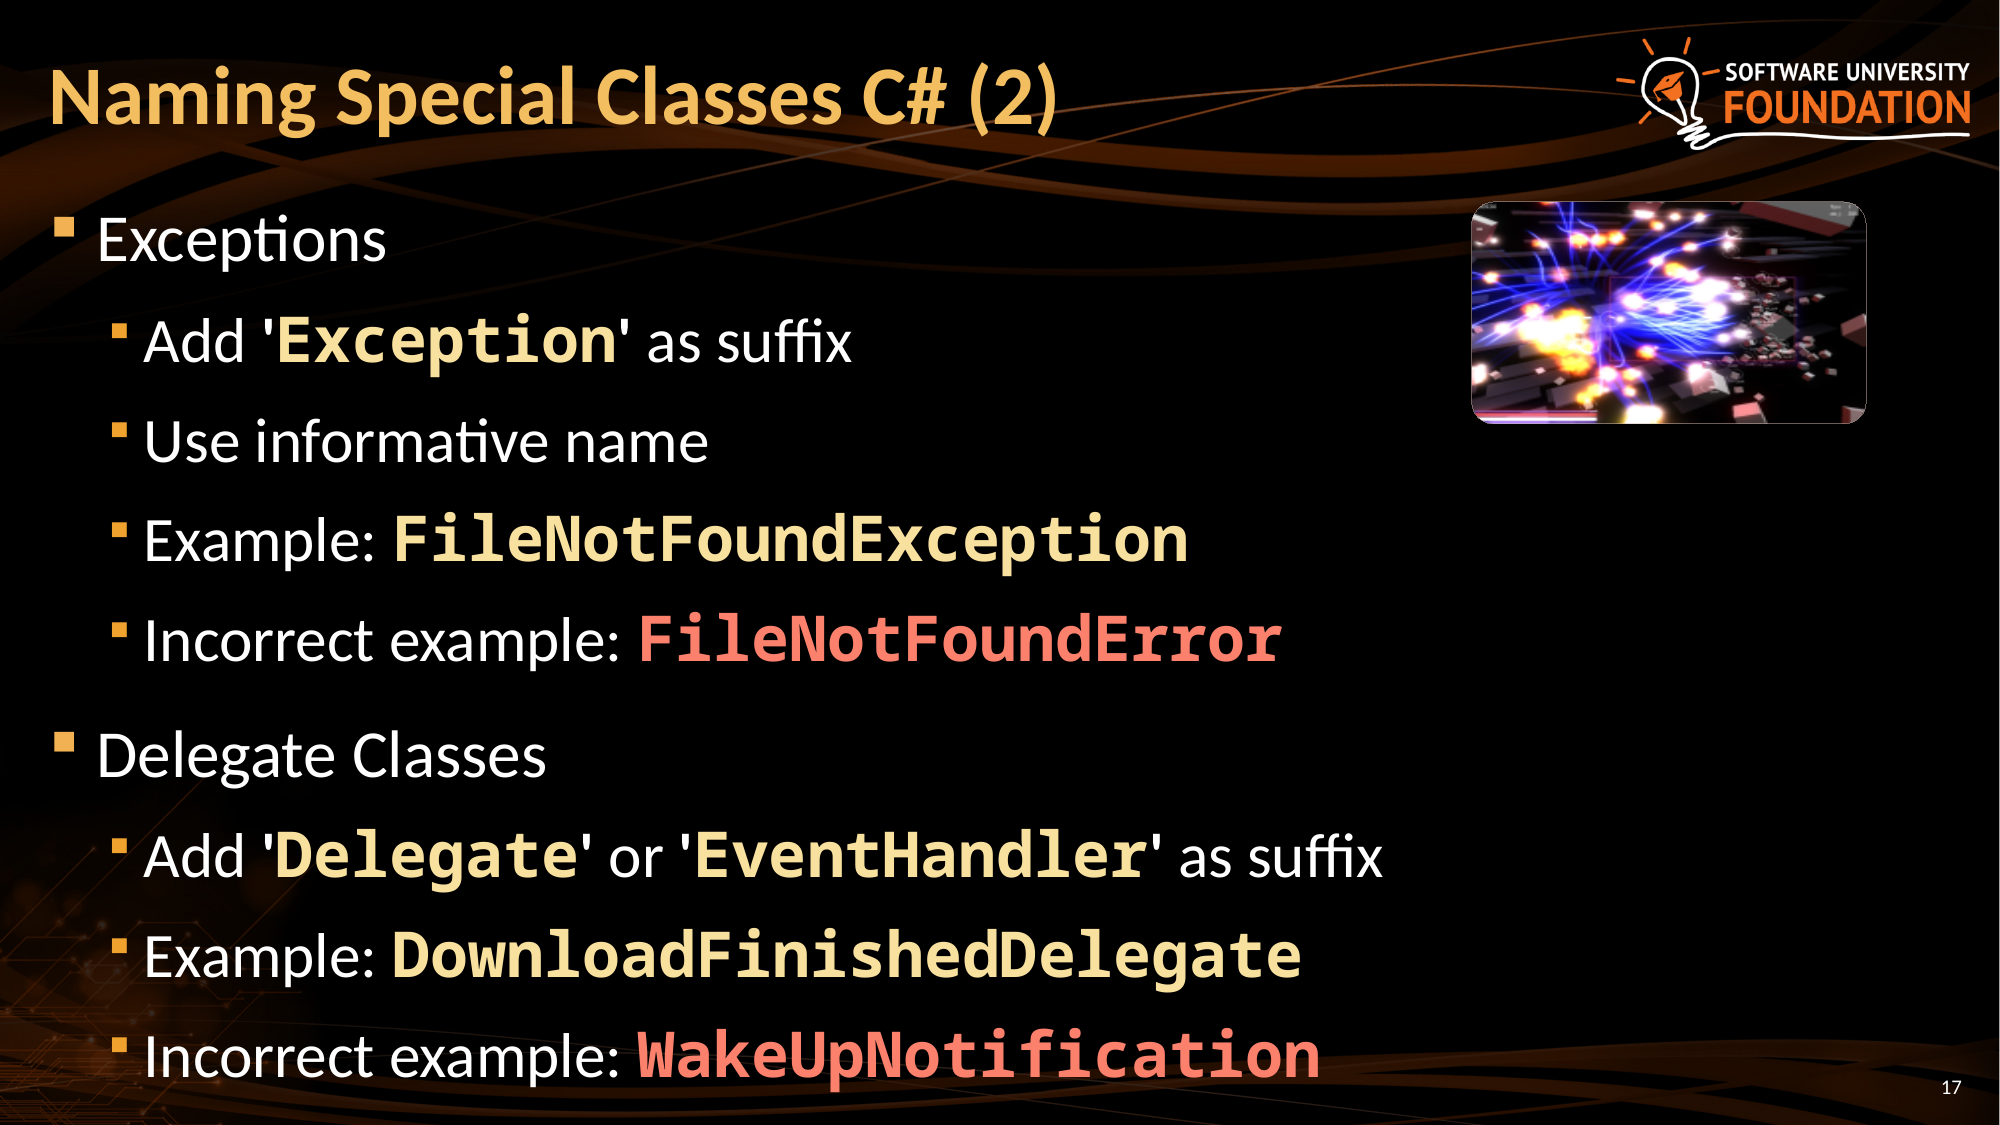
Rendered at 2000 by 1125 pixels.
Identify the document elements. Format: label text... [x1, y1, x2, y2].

title Naming Special Classes C# (2) [30, 6, 1602, 189]
picture [0, 0, 2000, 1125]
list Exceptions Add 'Exception' as suffix Use informative name Example: FileNotFoundException Incorrect example: FileNotFoundError Delegate Classes Add 'Delegate' or 'EventHandler' as suffix Example: DownloadFinishedDelegate Incorrect example: WakeUpNotification [31, 188, 1968, 1103]
